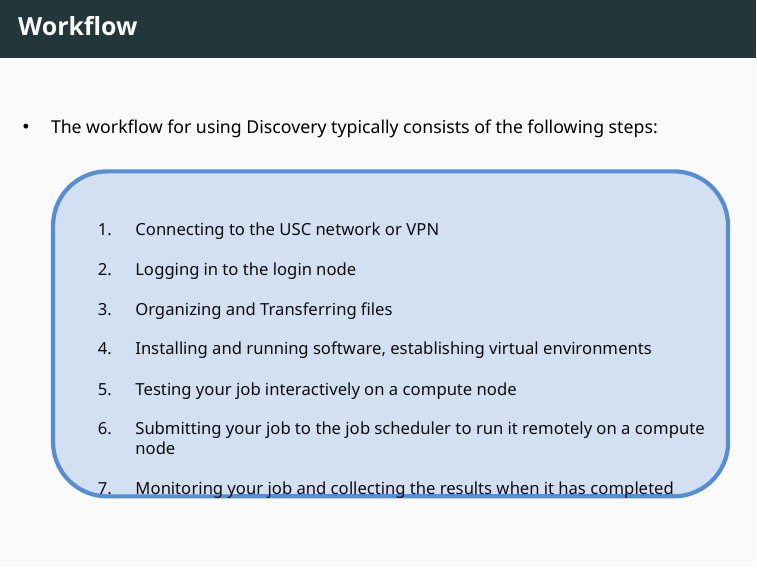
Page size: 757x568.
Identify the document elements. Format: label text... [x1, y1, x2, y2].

title Workflow [18, 10, 739, 41]
text_box The workflow for using Discovery typically consists of the following steps: Connecting to the USC network or VPN Logging in to the login node Organizing and Transferring files Installing and running software, establishing virtual environments Testing your job interactively on a compute node Submitting your job to the job scheduler to run it remotely on a compute node Monitoring your job and collecting the results when it has completed [8, 108, 729, 568]
